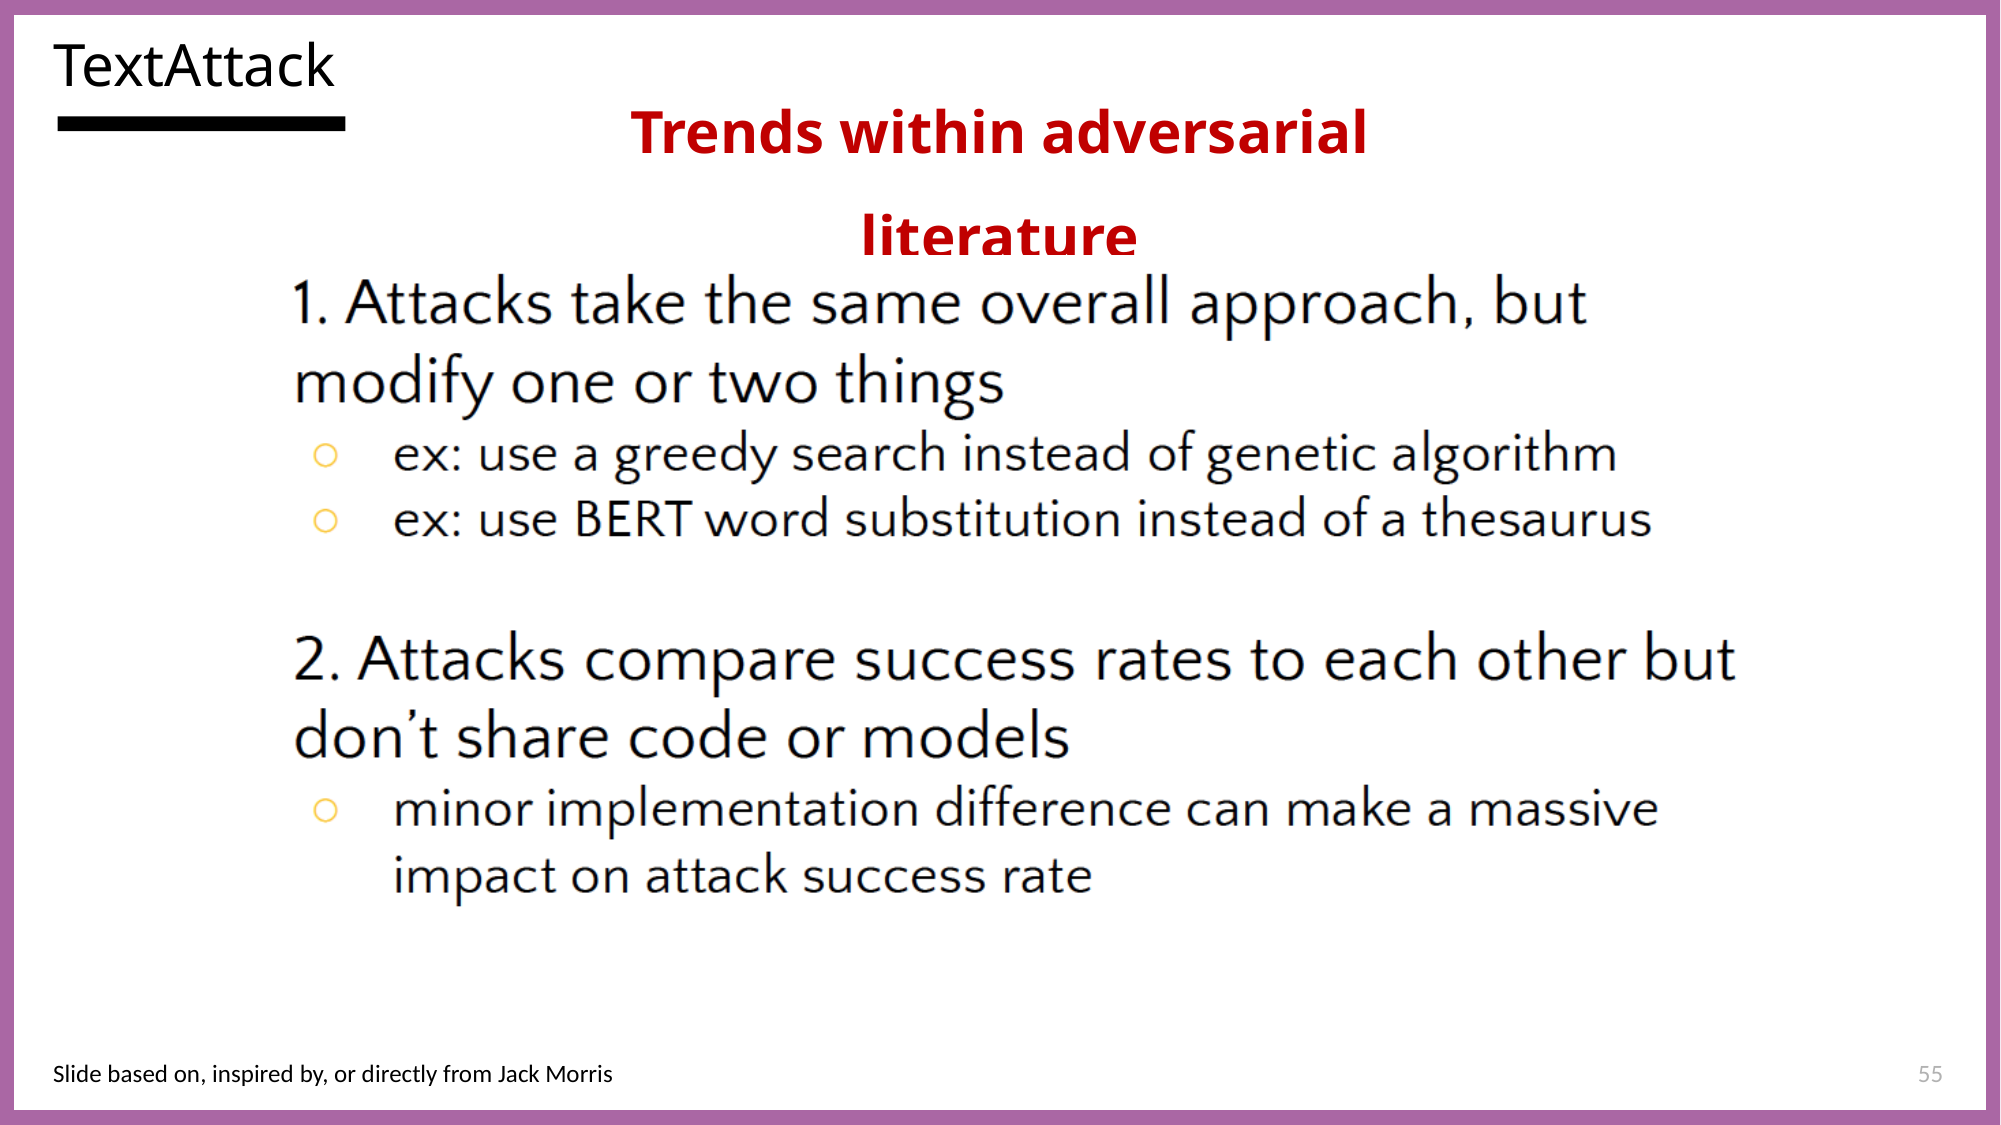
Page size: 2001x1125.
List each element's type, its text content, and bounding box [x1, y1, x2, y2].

slide_number 55 [1508, 1042, 1959, 1103]
text_box TextAttack [38, 28, 482, 132]
text_box Slide based on, inspired by, or directly from Jack Morris [38, 1049, 668, 1095]
text_box Trends within adversarial literature [500, 53, 1499, 180]
picture [259, 255, 1757, 916]
